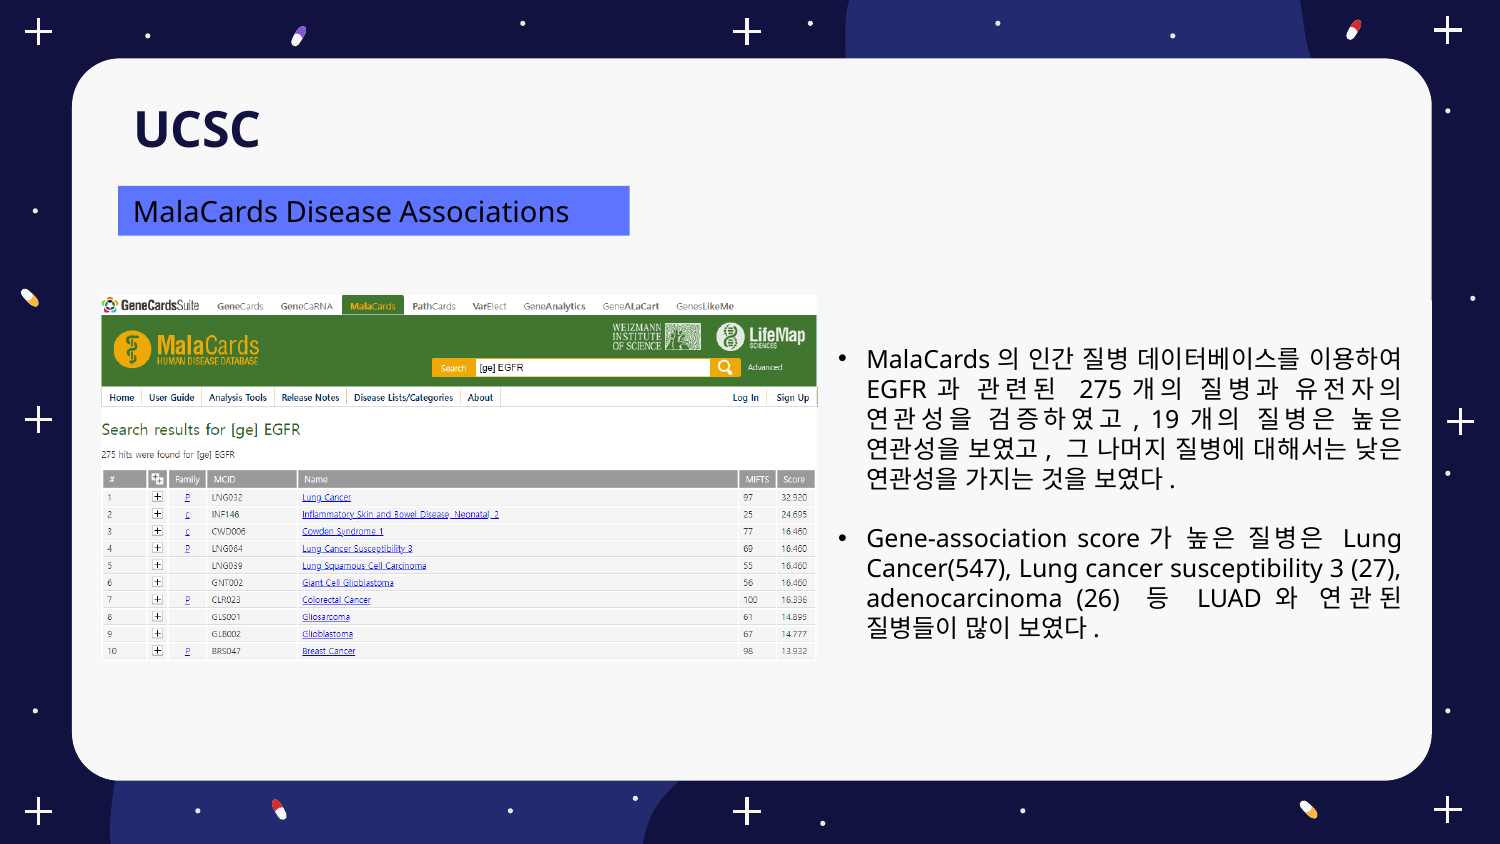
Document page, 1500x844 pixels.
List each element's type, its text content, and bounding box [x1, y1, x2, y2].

text_box MalaCards의 인간 질병 데이터베이스를 이용하여 EGFR과 관련된 275개의 질병과 유전자의 연관성을 검증하였고, 19개의 질병은 높은 연관성을 보였고, 그 나머지 질병에 대해서는 낮은 연관성을 가지는 것을 보였다. Gene-association score가 높은 질병은 Lung Cancer(547), Lung cancer susceptibility 3 (27), adenocarcinoma (26) 등 LUAD와 연관된 질병들이 많이 보였다. [823, 335, 1418, 680]
title UCSC [118, 88, 856, 167]
text_box MalaCards Disease Associations [118, 185, 630, 236]
picture [99, 295, 824, 661]
